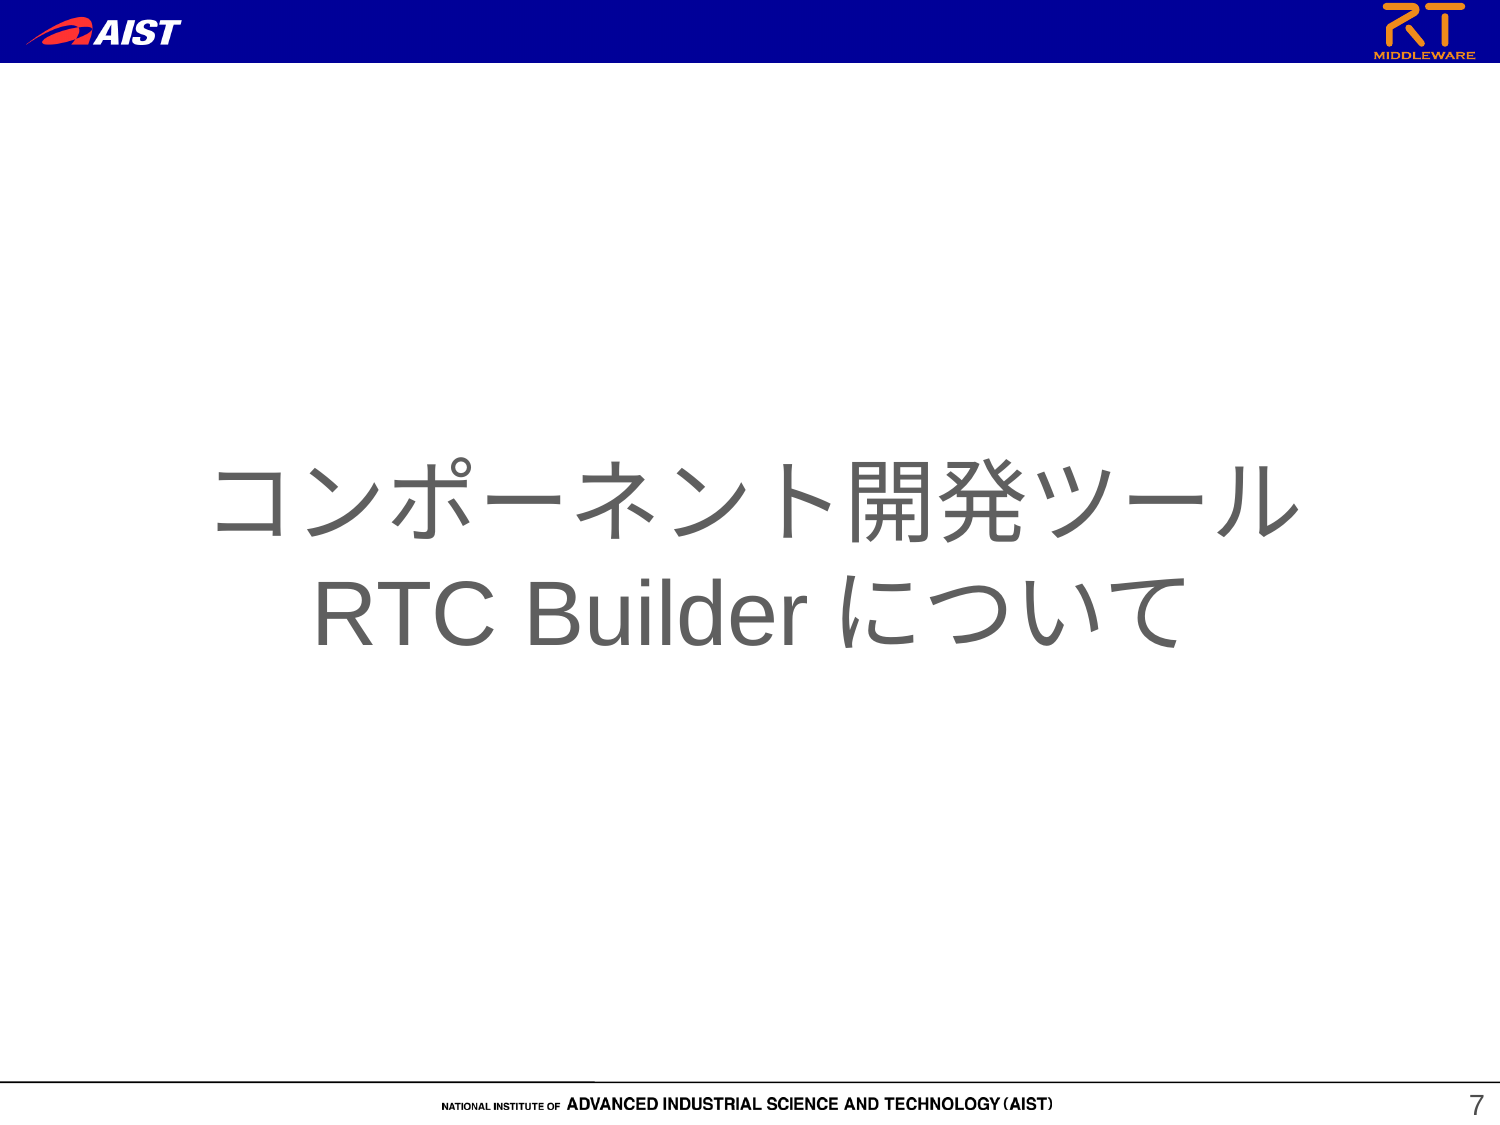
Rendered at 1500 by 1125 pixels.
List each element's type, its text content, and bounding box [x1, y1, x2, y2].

picture [442, 1097, 1052, 1110]
slide_number 7 [1149, 1078, 1500, 1125]
text_box コンポーネント開発ツール RTC Builderについて [31, 432, 1476, 676]
picture [0, 0, 1500, 63]
